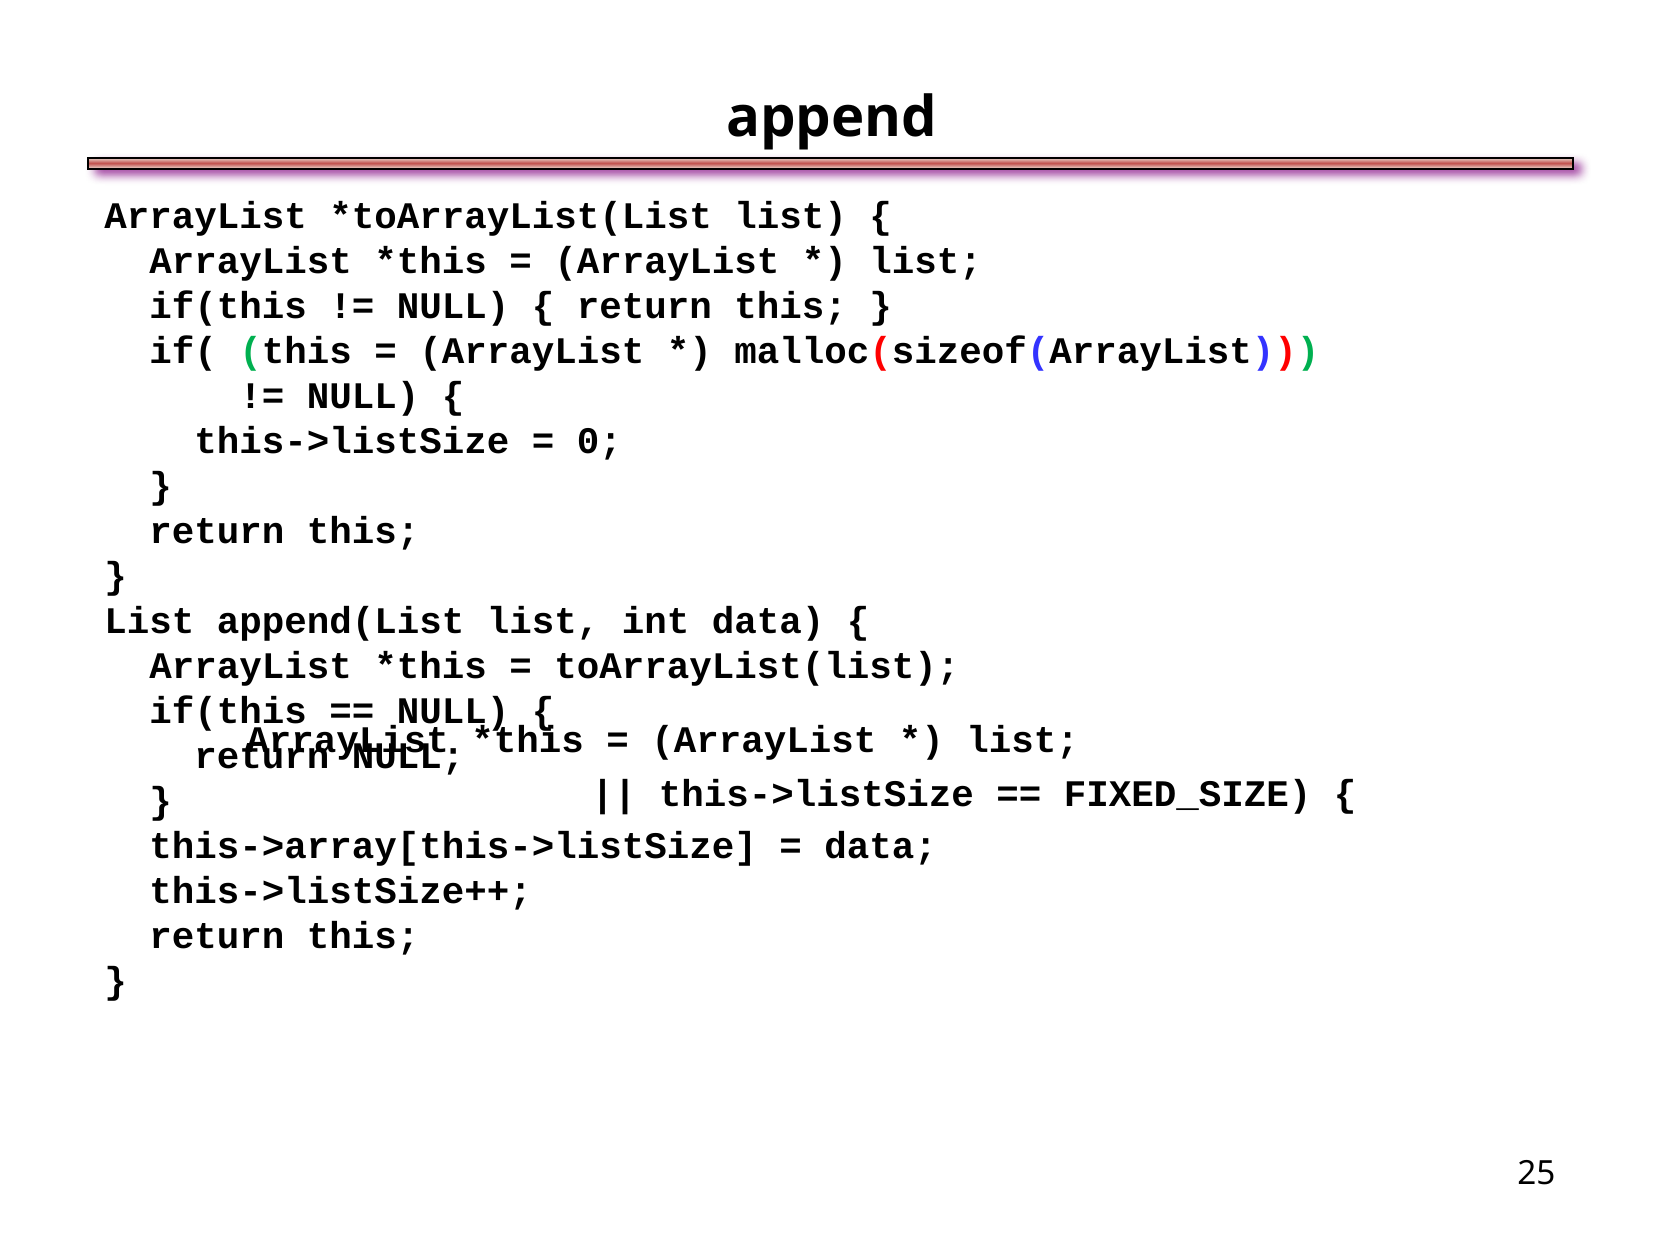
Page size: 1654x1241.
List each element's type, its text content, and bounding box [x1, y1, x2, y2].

text_box || this->listSize == FIXED_SIZE) { [576, 761, 1372, 821]
text_box append [87, 72, 1576, 156]
text_box ArrayList *toArrayList(List list) { ArrayList *this = (ArrayList *) list; if(this != NULL) { return this; } if( (this = (ArrayList *) malloc(sizeof(ArrayList))) != NULL) { this->listSize = 0; } return this; } List append(List list, int data) { ArrayList *this = toArrayList(list); if(this == NULL) { return NULL; } this->array[this->listSize] = data; this->listSize++; return this; } [87, 182, 1571, 1131]
text_box <number> [1227, 1142, 1572, 1226]
text_box ArrayList *this = (ArrayList *) list; [231, 707, 1094, 768]
